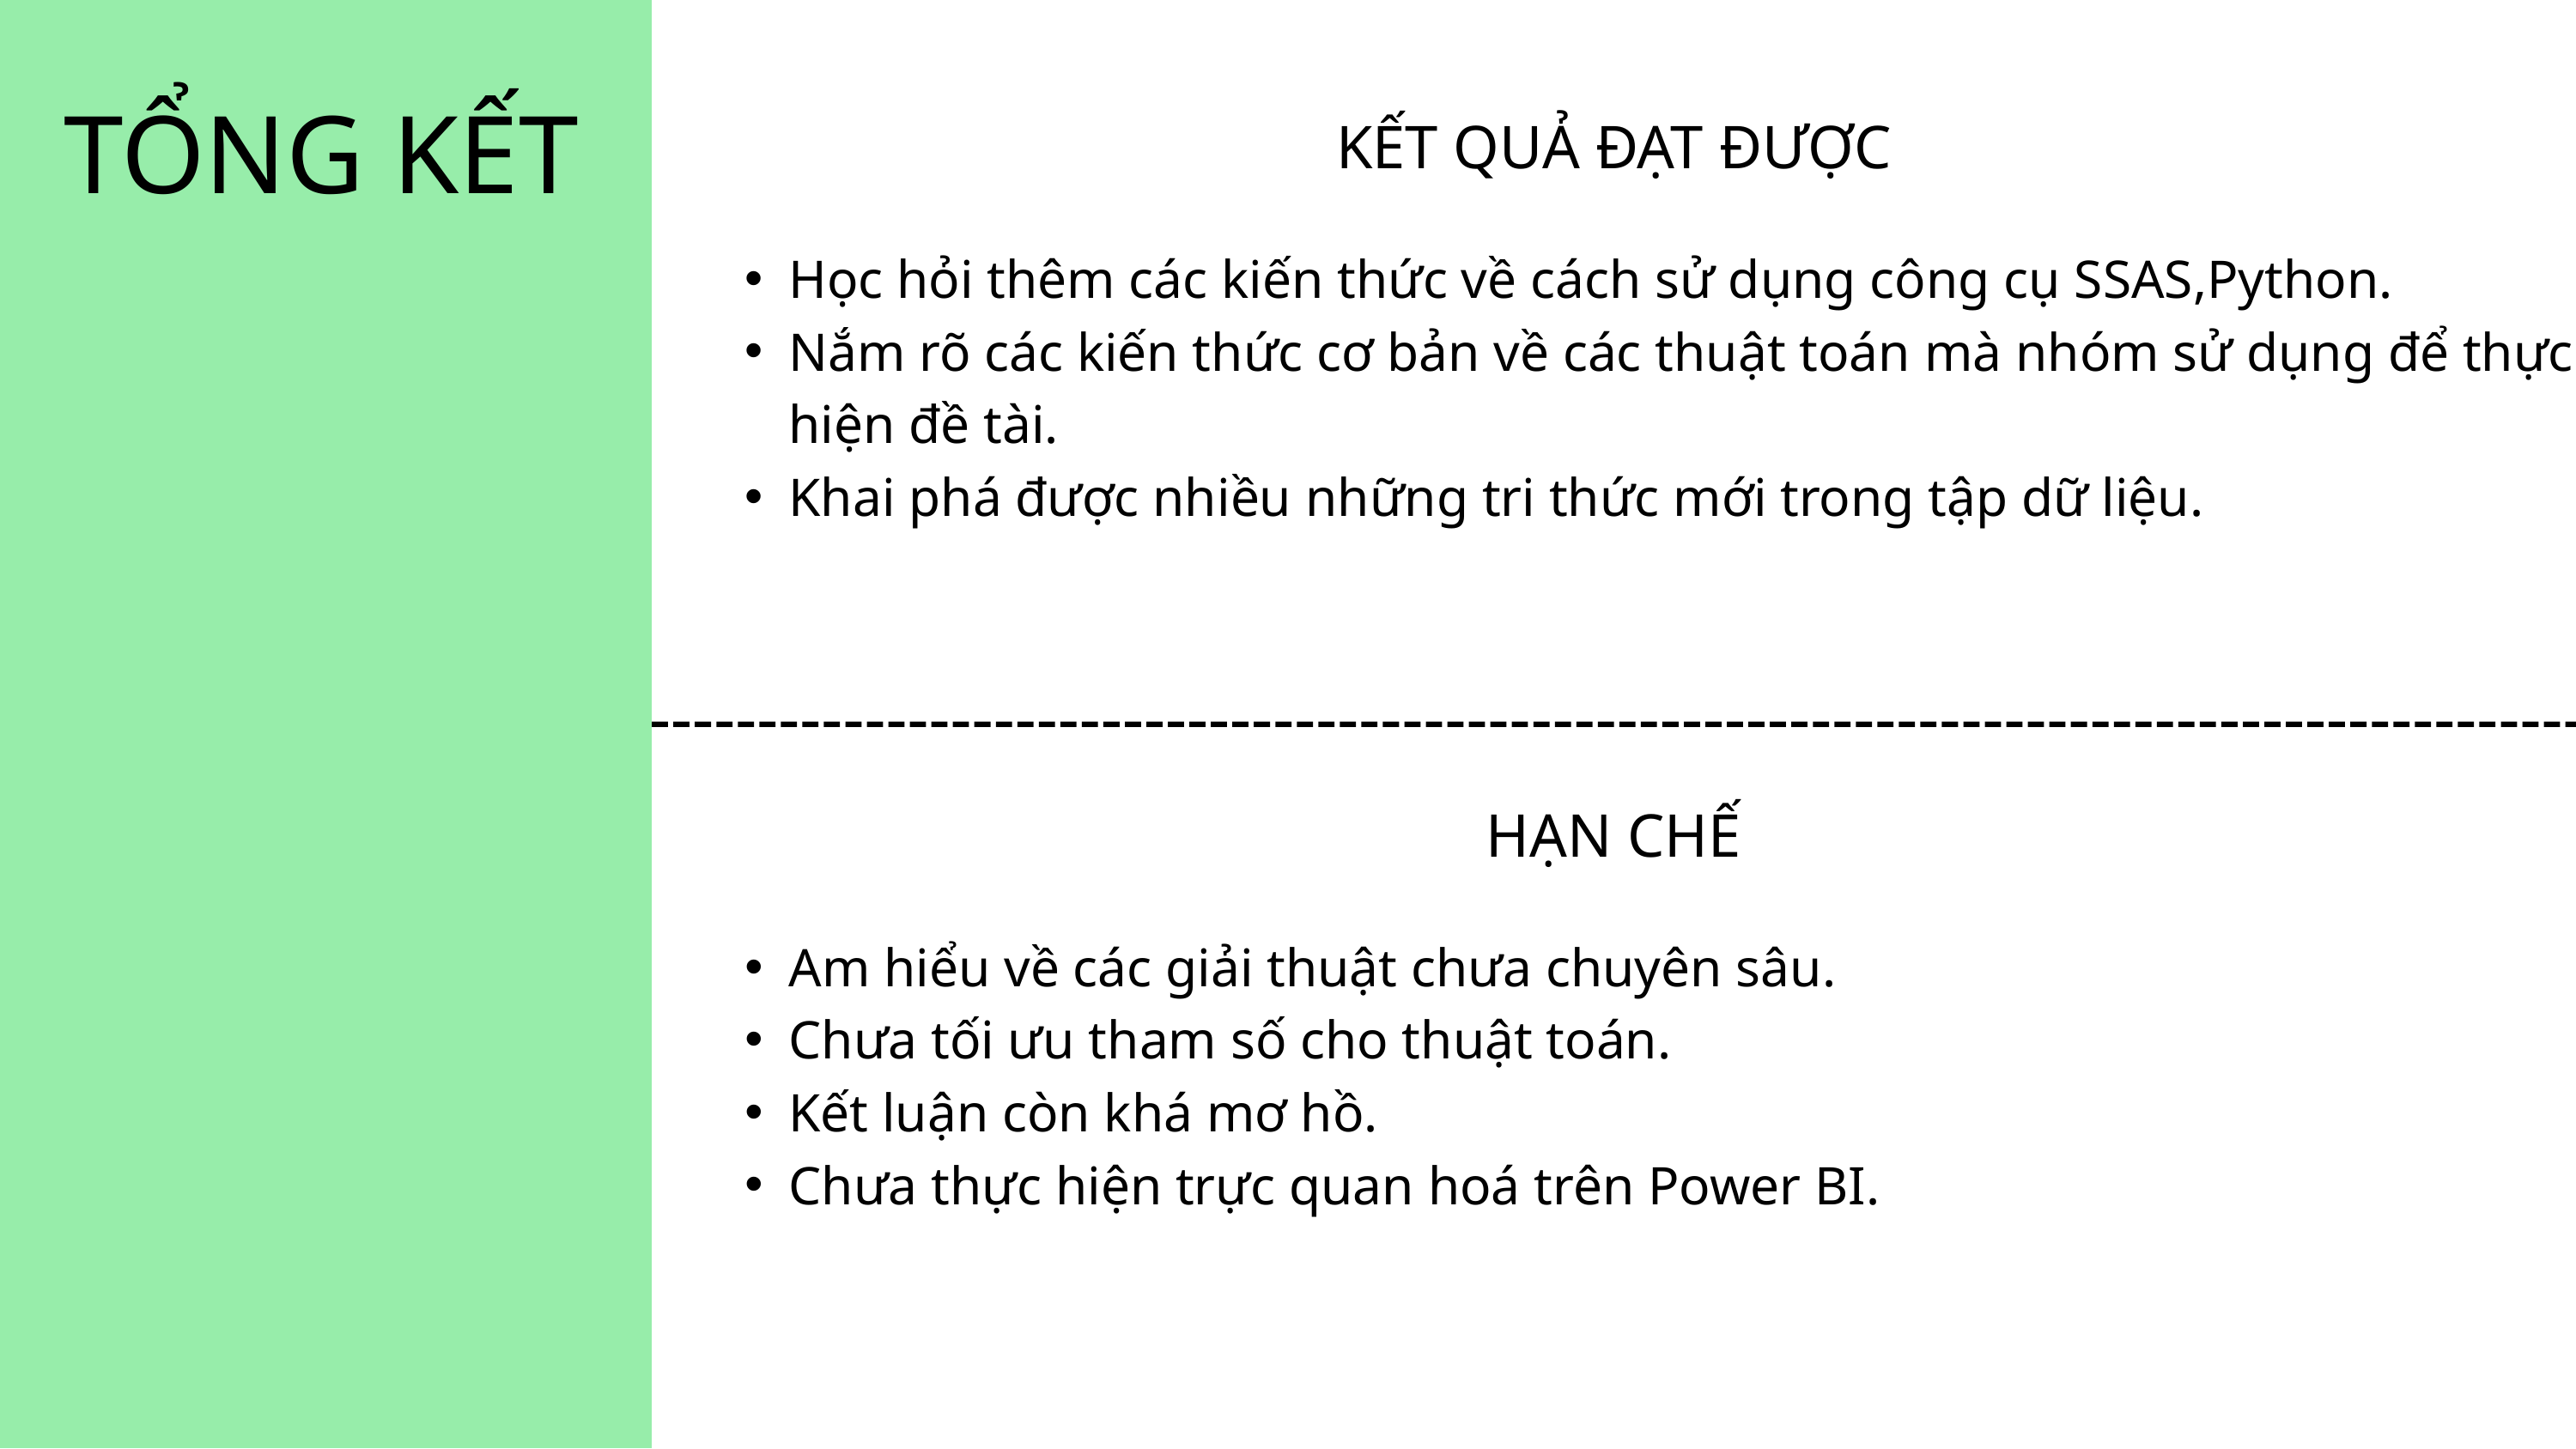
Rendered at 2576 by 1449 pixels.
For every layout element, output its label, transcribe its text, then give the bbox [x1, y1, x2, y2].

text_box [0, 0, 653, 1449]
text_box KẾT QUẢ ĐẠT ĐƯỢC [1315, 98, 1913, 181]
text_box Am hiểu về các giải thuật chưa chuyên sâu. Chưa tối ưu tham số cho thuật toán. Kết luận còn khá mơ hồ. Chưa thực hiện trực quan hoá trên Power BI. [700, 924, 1889, 1288]
text_box Học hỏi thêm các kiến thức về cách sử dụng công cụ SSAS,Python. Nắm rõ các kiến thức cơ bản về các thuật toán mà nhóm sử dụng để thực hiện đề tài. Khai phá được nhiều những tri thức mới trong tập dữ liệu. [700, 236, 2576, 599]
text_box HẠN CHẾ [1478, 785, 1750, 869]
